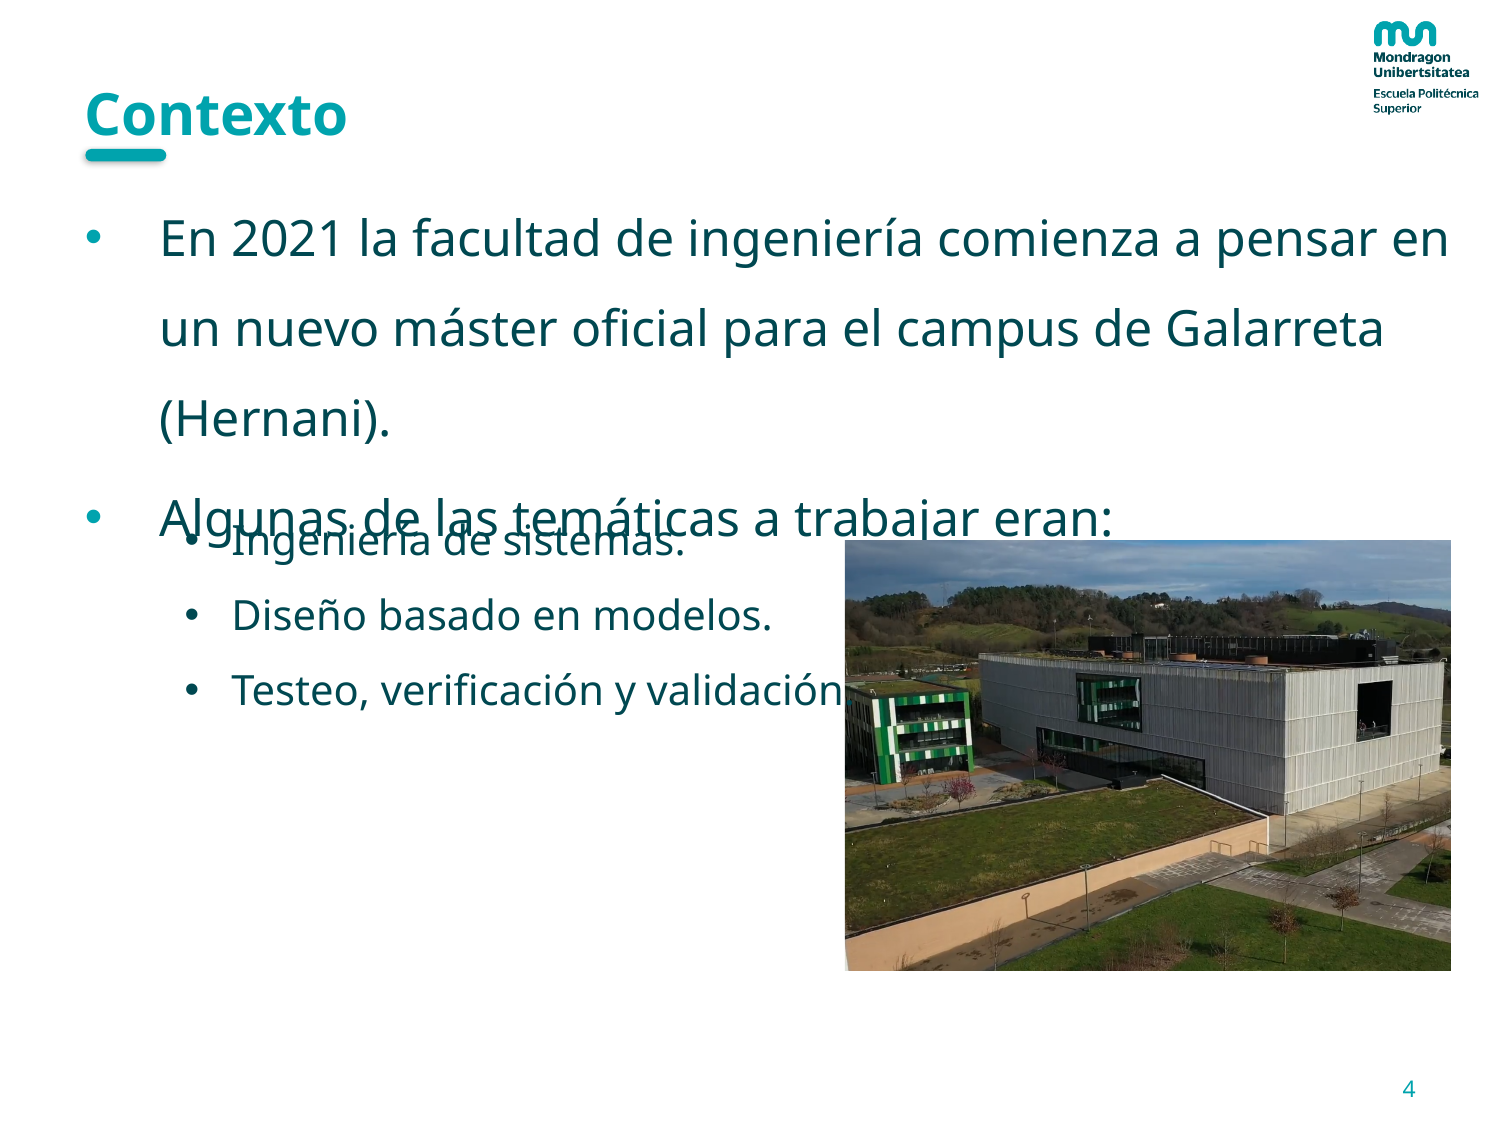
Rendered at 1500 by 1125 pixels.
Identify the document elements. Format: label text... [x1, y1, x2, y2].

list En 2021 la facultad de ingeniería comienza a pensar en un nuevo máster oficial para el campus de Galarreta (Hernani). Algunas de las temáticas a trabajar eran: [70, 168, 1487, 1048]
picture [844, 540, 1452, 971]
picture [1353, 0, 1500, 134]
slide_number 4 [1248, 1059, 1431, 1120]
text_box Ingeniería de sistemas. Diseño basado en modelos. Testeo, verificación y validación. [94, 481, 876, 797]
title Contexto [69, 77, 1327, 148]
